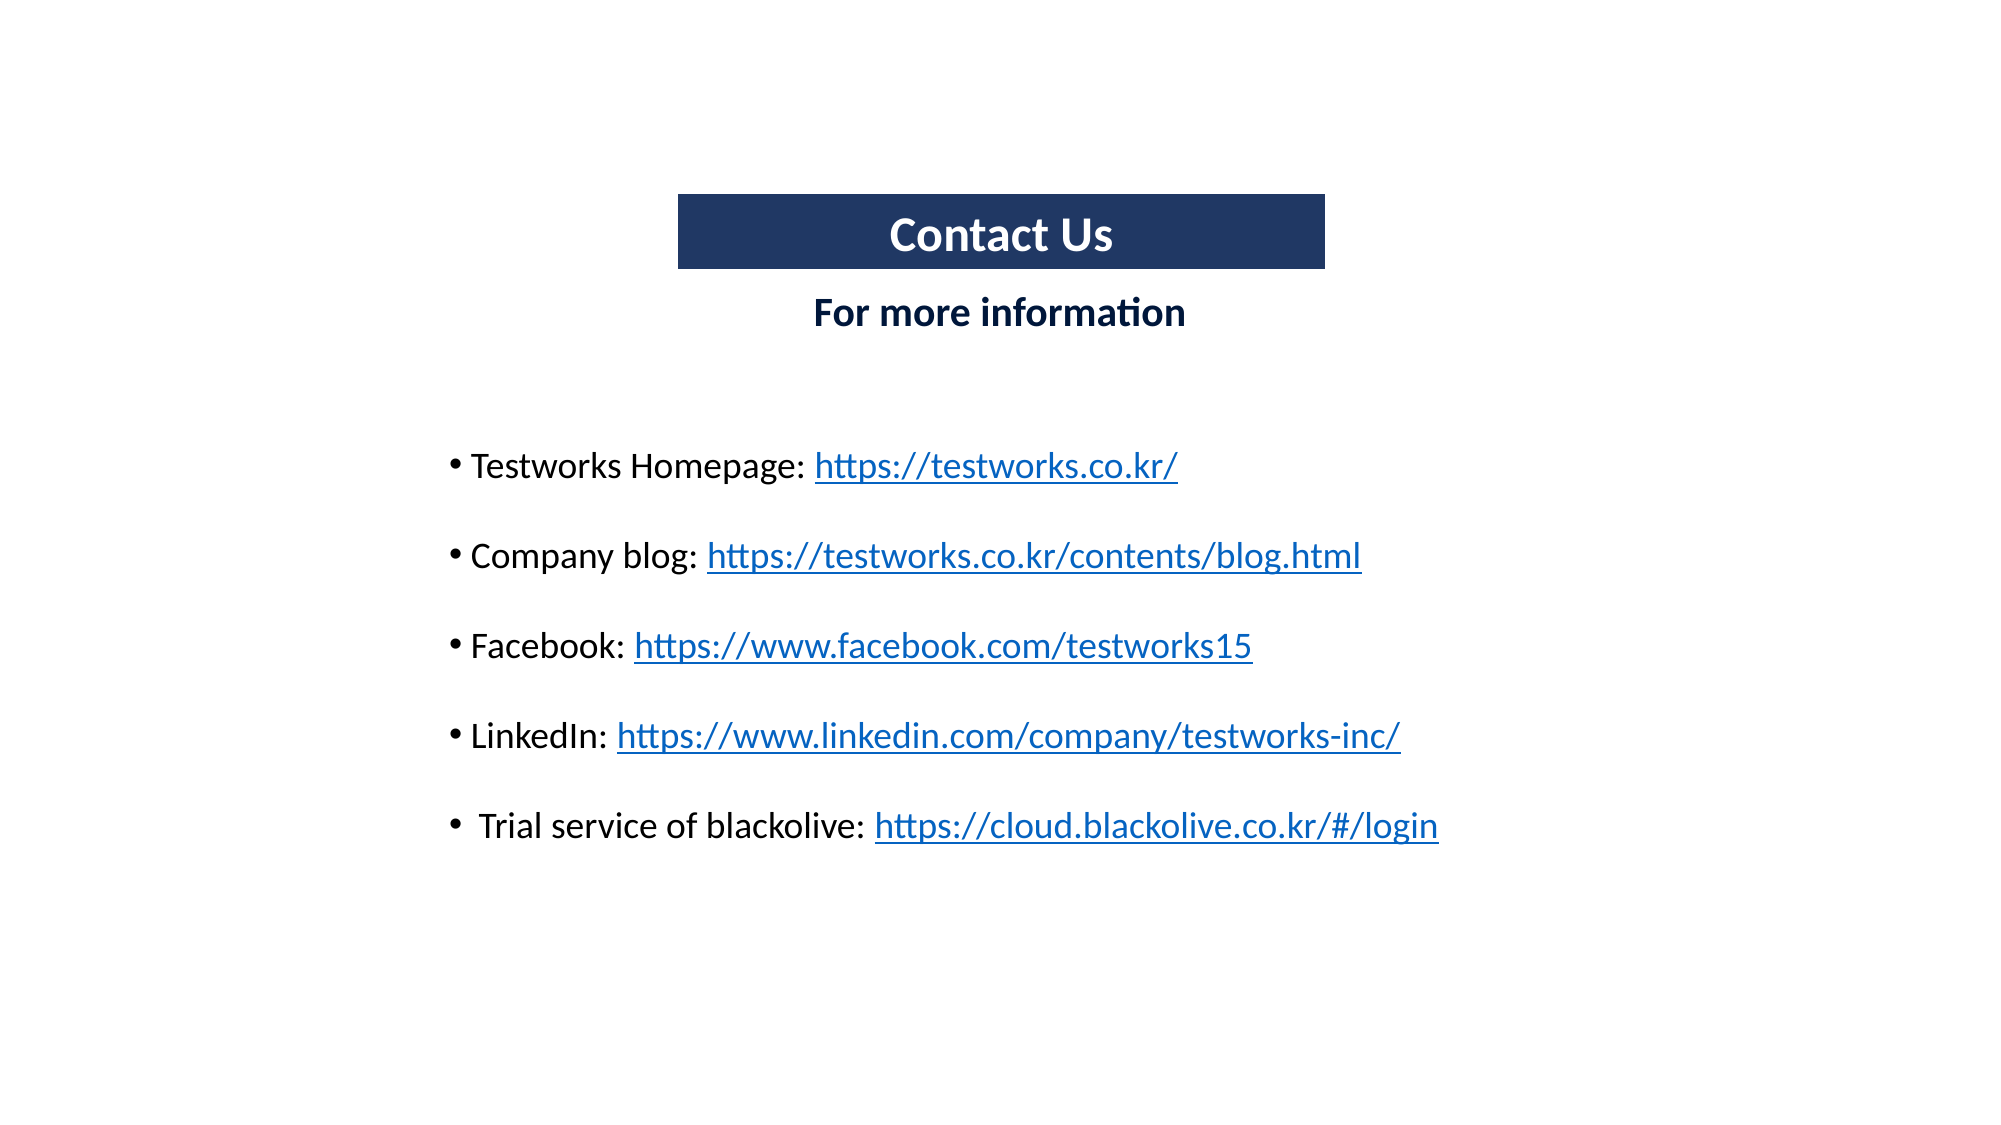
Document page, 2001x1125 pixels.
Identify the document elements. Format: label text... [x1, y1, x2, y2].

text_box For more information [689, 277, 1311, 343]
text_box Testworks Homepage: https://testworks.co.kr/​ Company blog: https://testworks.co.kr/contents/blog.html​ Facebook: https://www.facebook.com/testworks15​ LinkedIn: https://www.linkedin.com/company/testworks-inc/ Trial service of blackolive: https://cloud.blackolive.co.kr/#/login [434, 433, 1630, 899]
text_box Contact Us [678, 194, 1325, 270]
